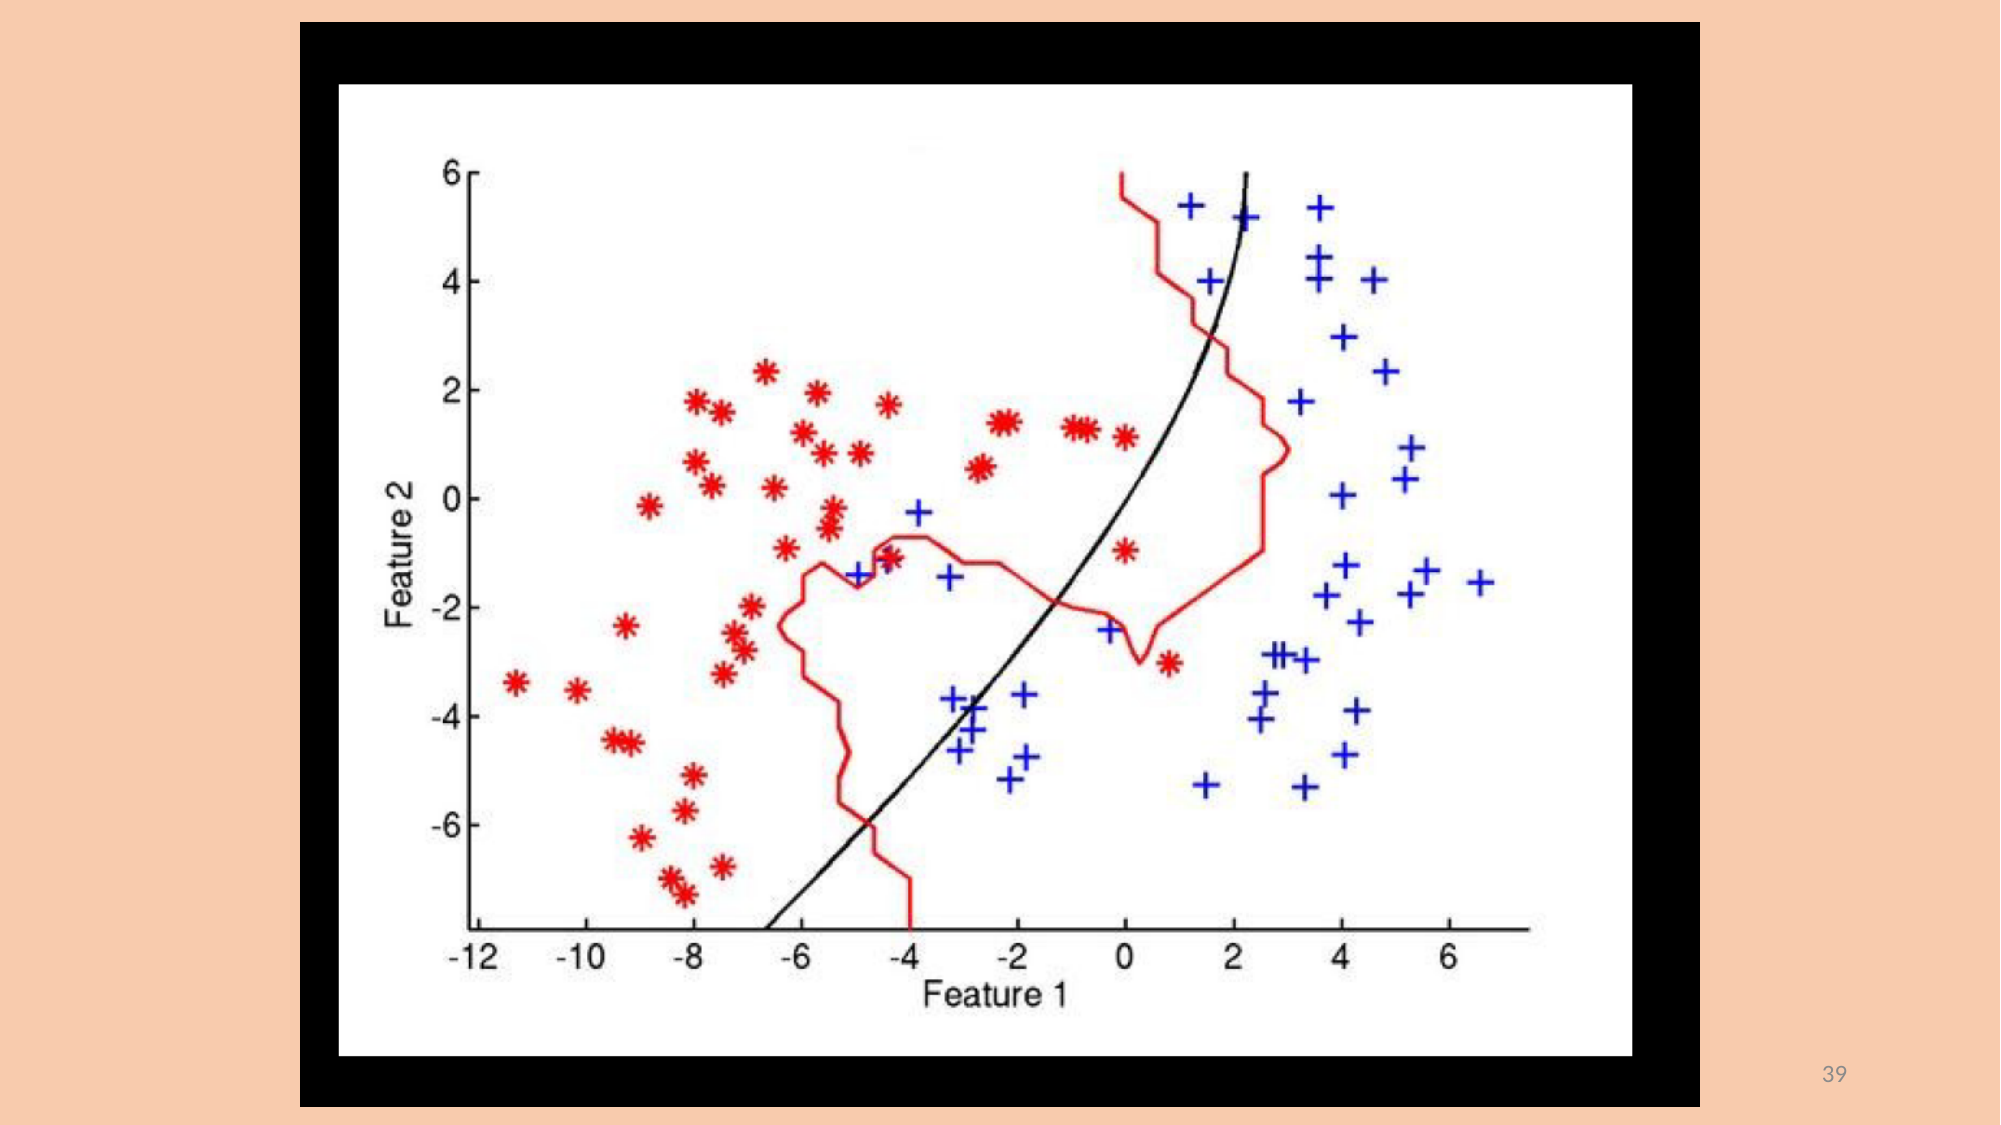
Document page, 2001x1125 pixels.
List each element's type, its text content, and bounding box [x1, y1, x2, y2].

slide_number 39 [1700, 1042, 1863, 1103]
picture [299, 22, 1700, 1107]
